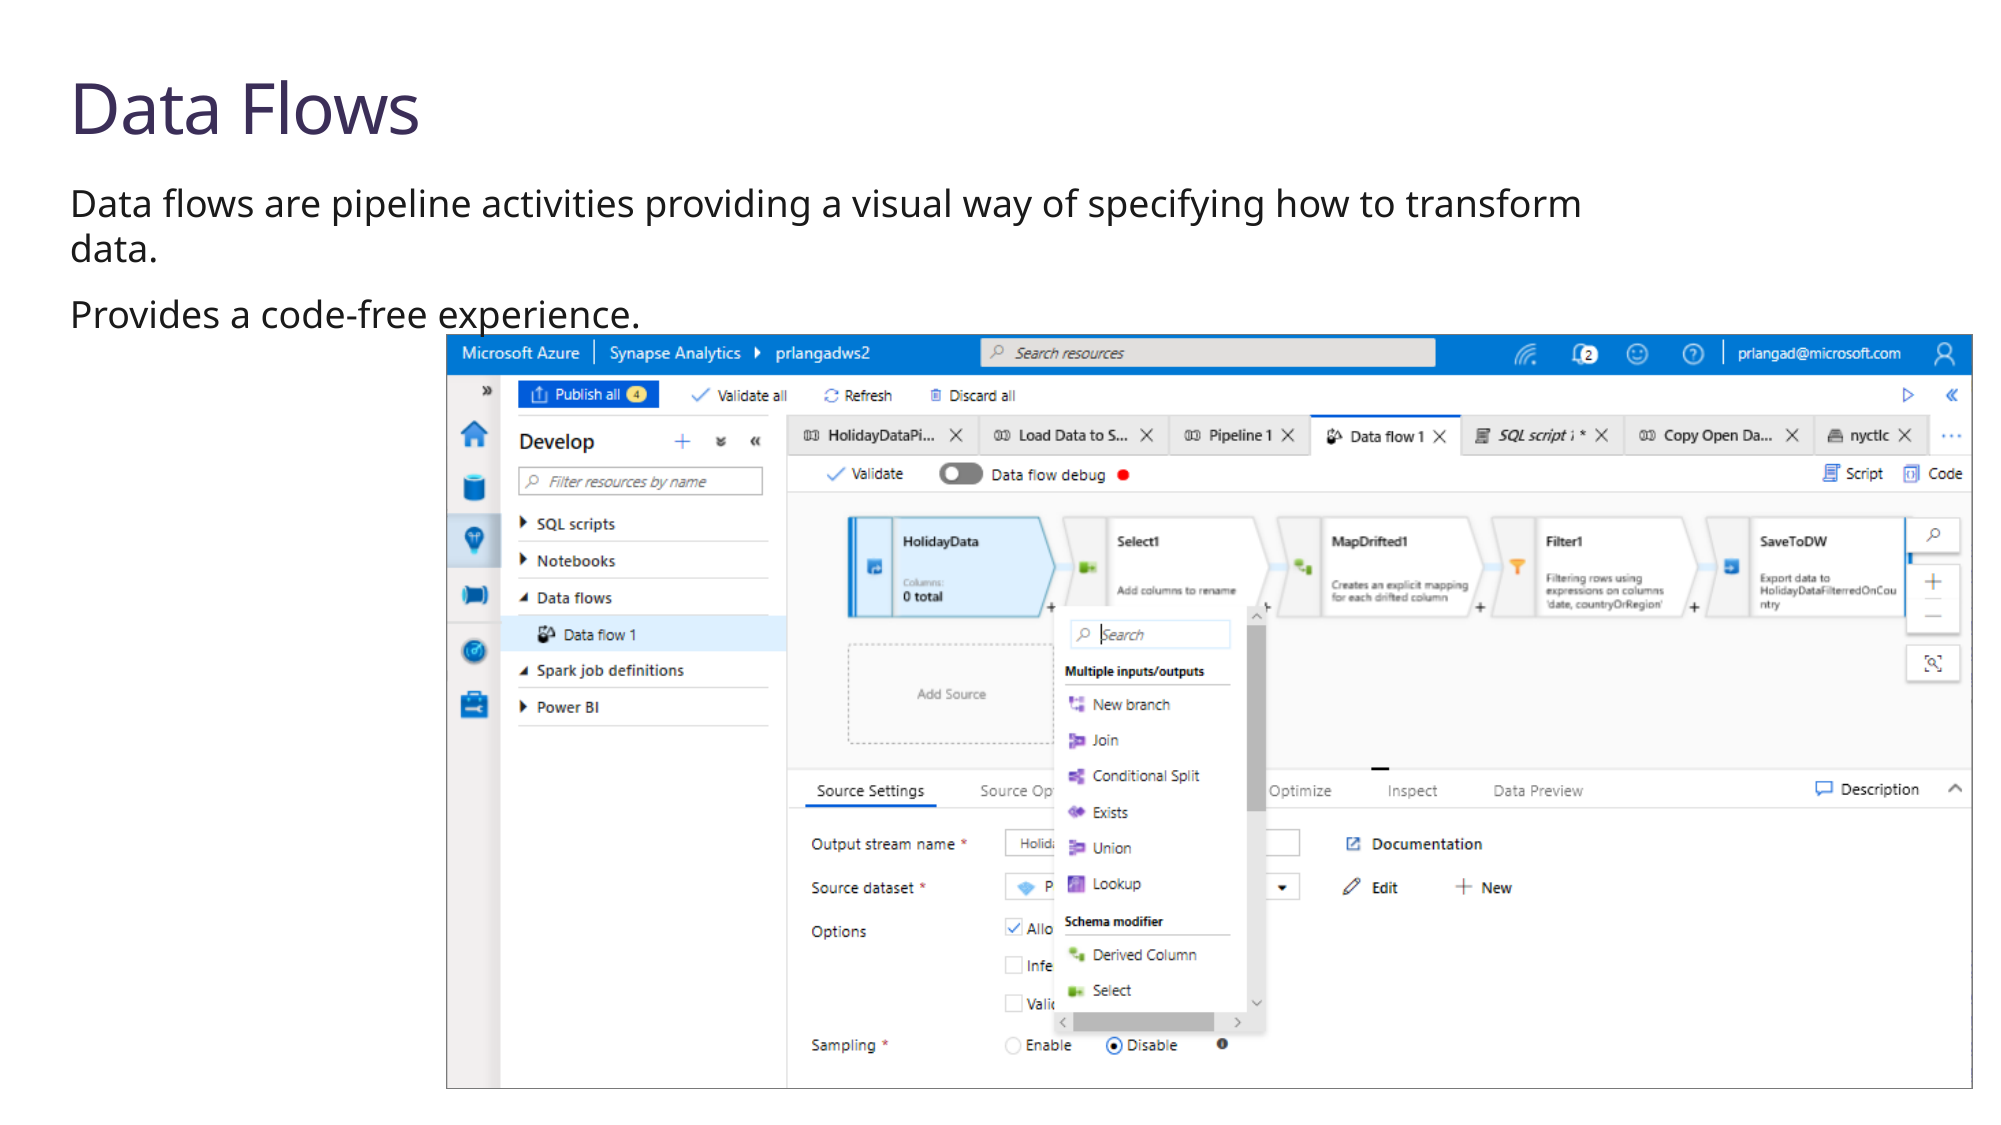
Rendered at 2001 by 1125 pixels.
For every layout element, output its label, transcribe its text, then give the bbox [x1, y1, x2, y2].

title Data Flows [69, 36, 982, 161]
list Data flows are pipeline activities providing a visual way of specifying how to transform data. Provides a code-free experience. [70, 179, 1638, 322]
picture [446, 333, 1973, 1089]
